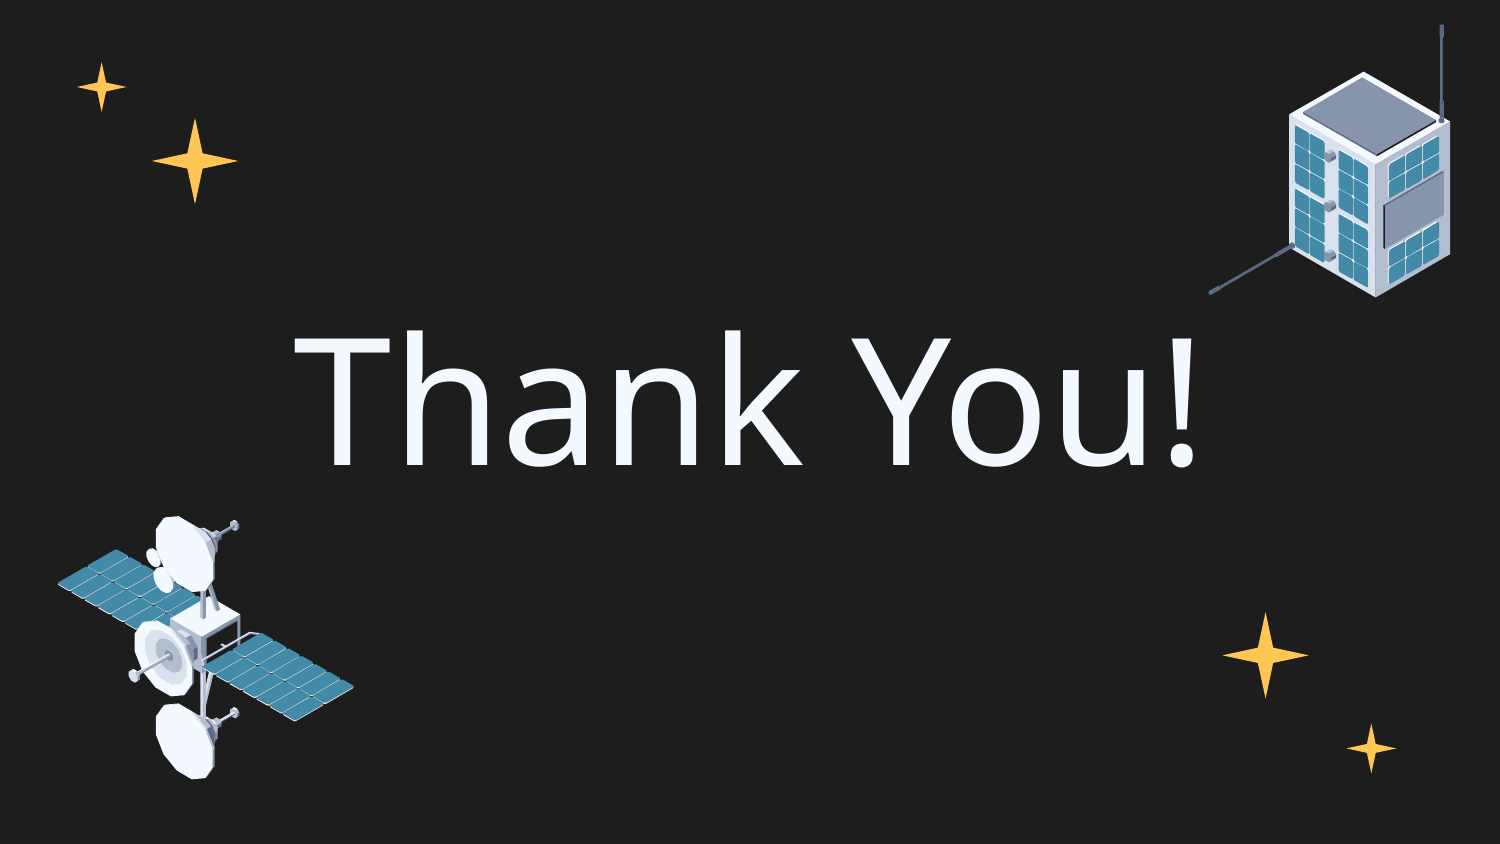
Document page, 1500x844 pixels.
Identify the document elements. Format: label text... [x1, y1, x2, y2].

text_box [151, 117, 239, 205]
text_box [1346, 723, 1397, 774]
text_box [76, 62, 127, 112]
text_box [1222, 612, 1309, 699]
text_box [1208, 24, 1451, 298]
title Thank You! [231, 273, 1269, 517]
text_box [57, 515, 354, 780]
